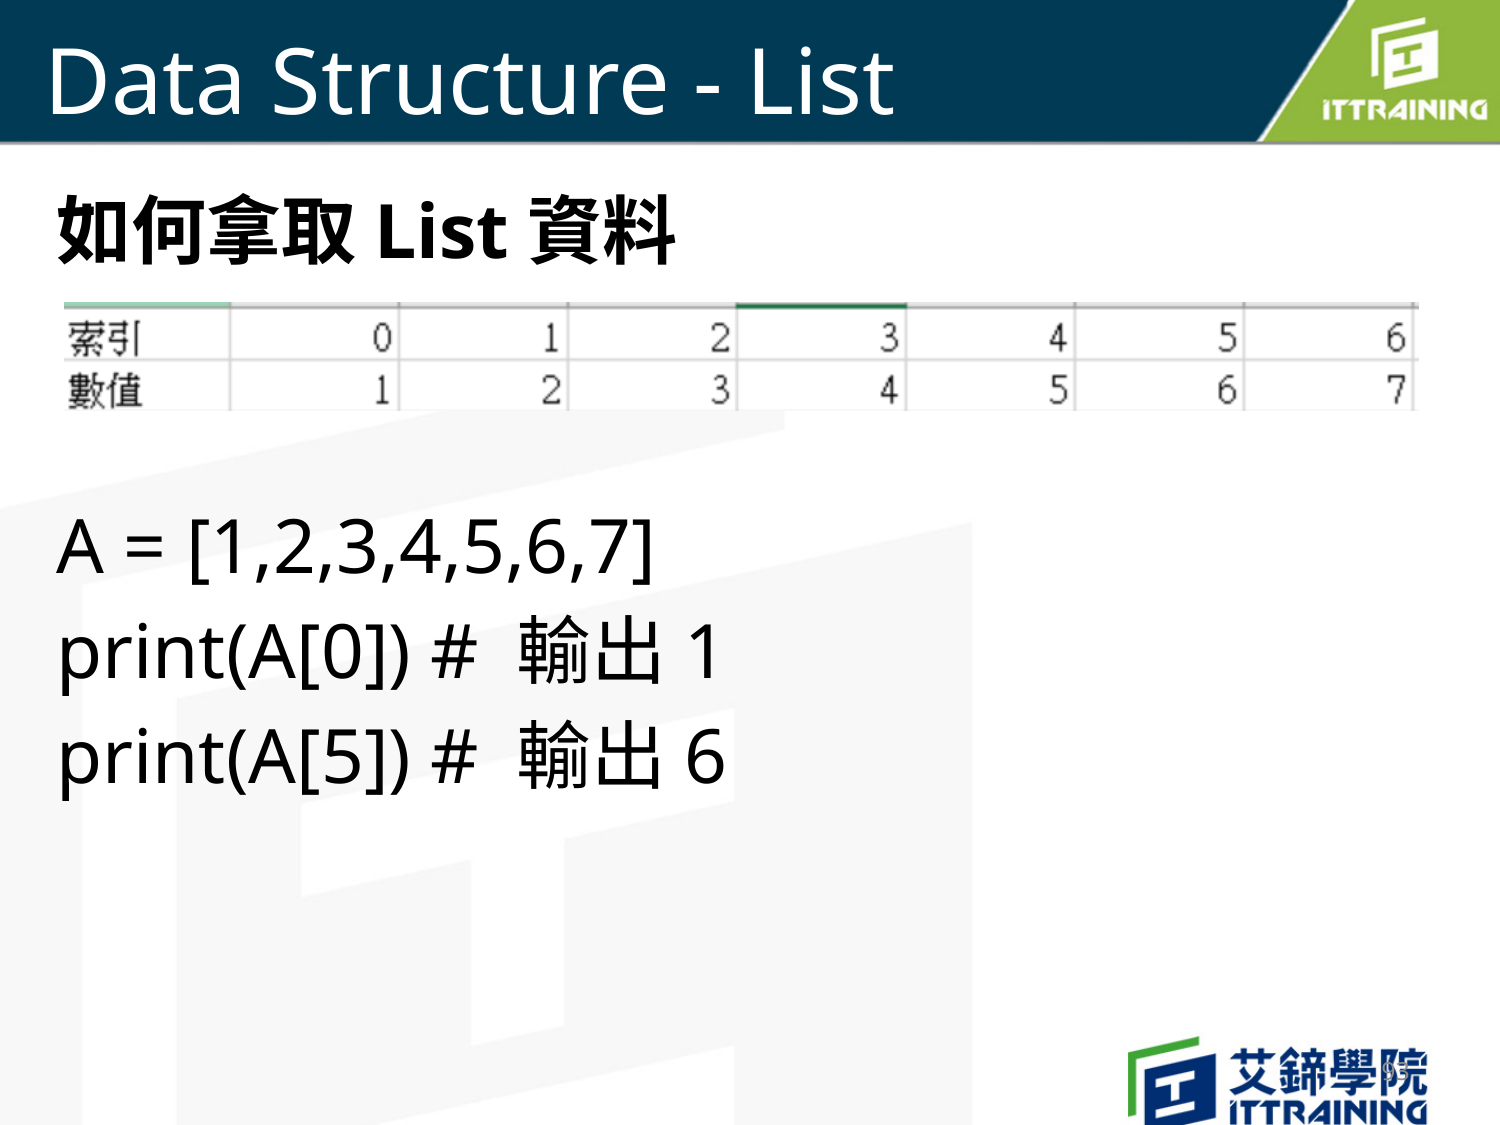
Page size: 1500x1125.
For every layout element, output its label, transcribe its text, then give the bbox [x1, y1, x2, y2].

slide_number 93 [1074, 1042, 1425, 1103]
picture [0, 0, 1500, 1125]
list 如何拿取List資料 A = [1,2,3,4,5,6,7] print(A[0]) # 輸出1 print(A[5]) # 輸出6 [41, 176, 1392, 919]
title Data Structure - List [29, 0, 1380, 172]
